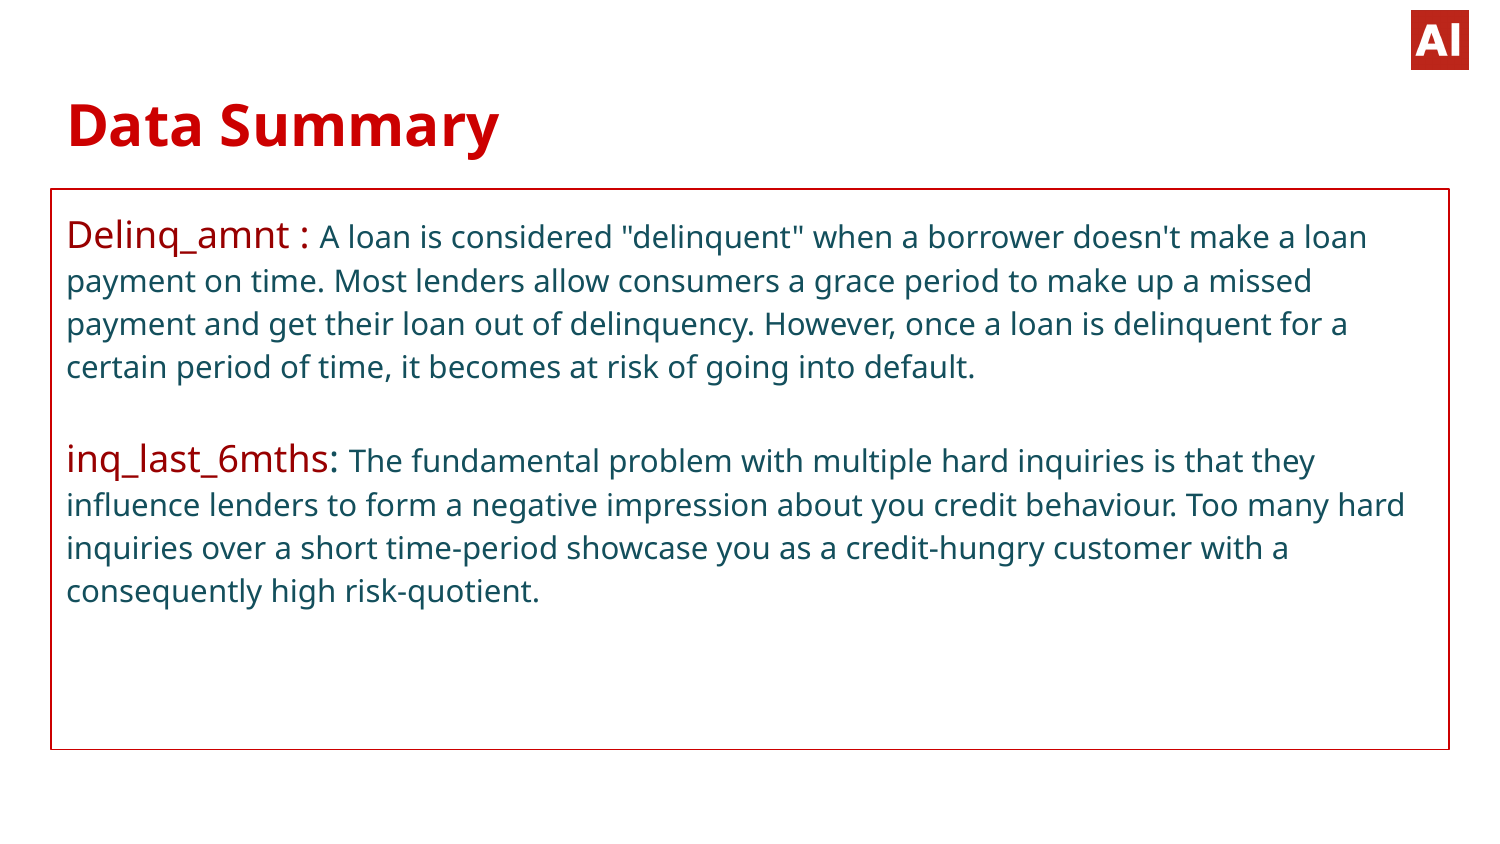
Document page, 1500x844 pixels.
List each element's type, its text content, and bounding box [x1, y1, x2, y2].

list Delinq_amnt : A loan is considered "delinquent" when a borrower doesn't make a loan payment on time. Most lenders allow consumers a grace period to make up a missed payment and get their loan out of delinquency. However, once a loan is delinquent for a certain period of time, it becomes at risk of going into default. inq_last_6mths: The fundamental problem with multiple hard inquiries is that they influence lenders to form a negative impression about you credit behaviour. Too many hard inquiries over a short time-period showcase you as a credit-hungry customer with a consequently high risk-quotient. [51, 189, 1449, 750]
picture [1411, 10, 1469, 70]
title Data Summary [51, 72, 1449, 167]
